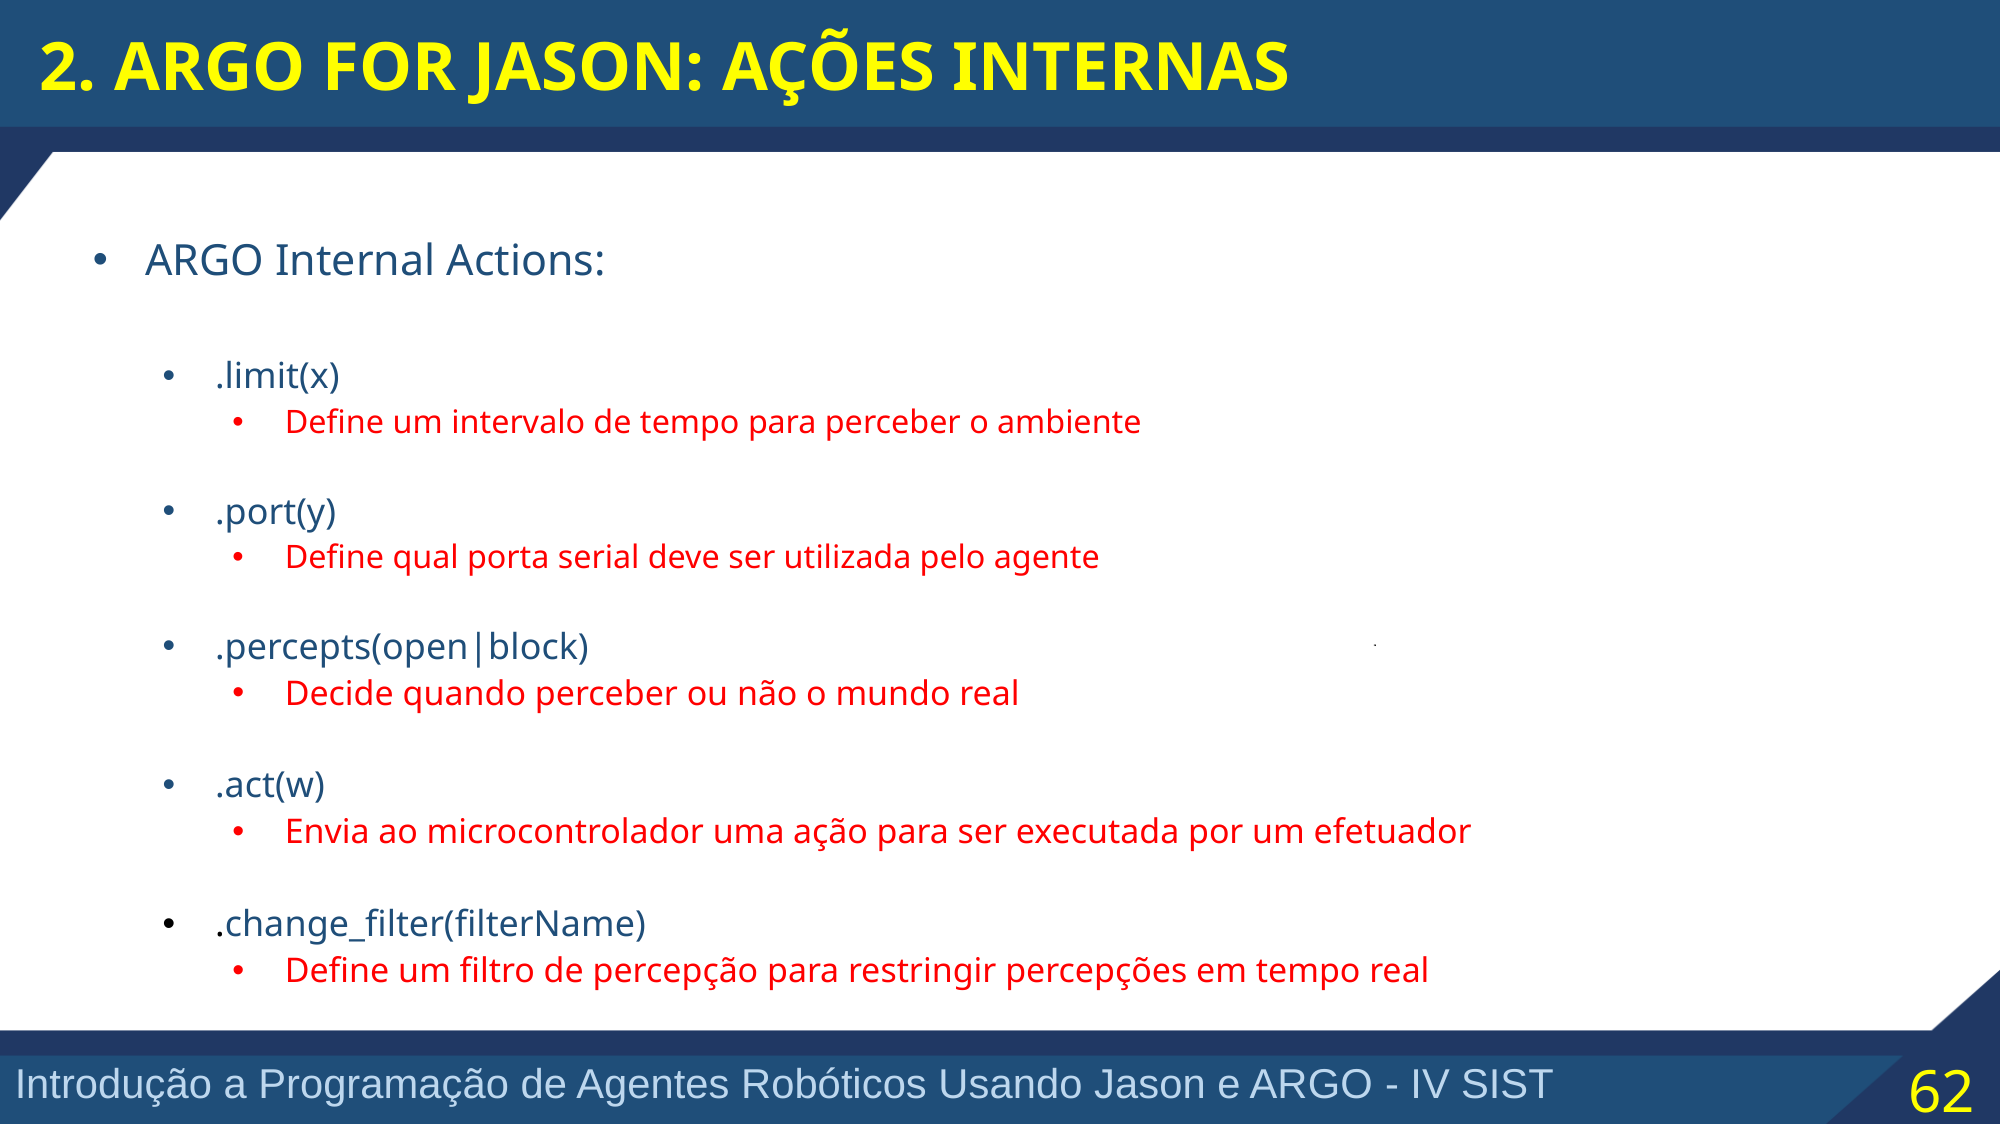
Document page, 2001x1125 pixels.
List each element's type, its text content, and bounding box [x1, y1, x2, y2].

text_box ARGO Internal Actions: .limit(x) Define um intervalo de tempo para perceber o ambiente .port(y) Define qual porta serial deve ser utilizada pelo agente .percepts(open|block) Decide quando perceber ou não o mundo real .act(w) Envia ao microcontrolador uma ação para ser executada por um efetuador .change_filter(filterName) Define um filtro de percepção para restringir percepções em tempo real [77, 231, 1834, 1007]
text_box 2. ARGO FOR JASON: AÇÕES INTERNAS [24, 16, 2000, 112]
picture [0, 0, 2000, 1124]
